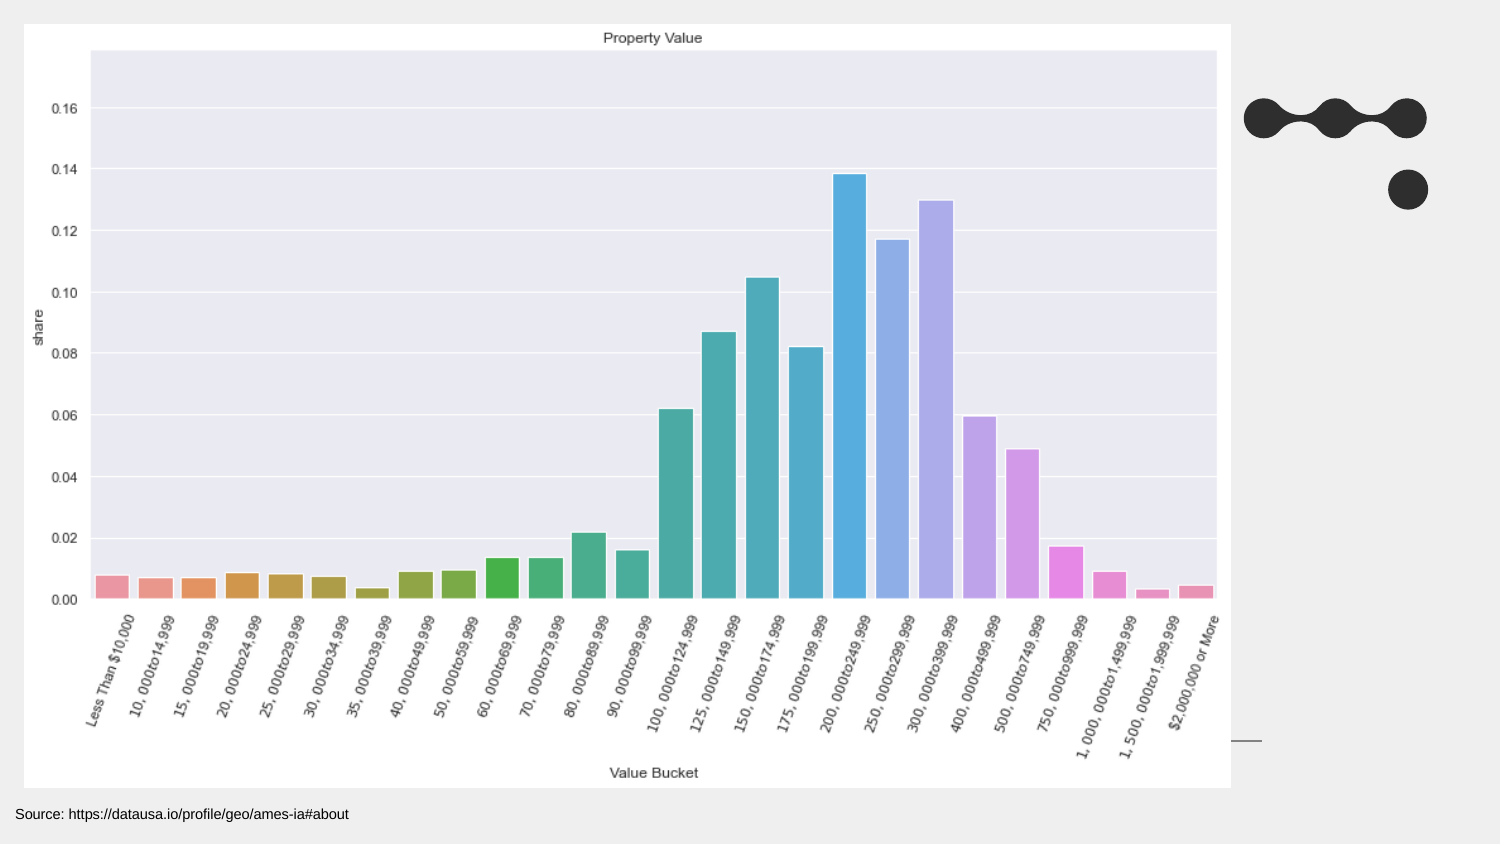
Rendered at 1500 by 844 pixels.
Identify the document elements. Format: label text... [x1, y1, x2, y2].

picture [24, 24, 1232, 789]
text_box Source: https://datausa.io/profile/geo/ames-ia#about [0, 795, 493, 831]
